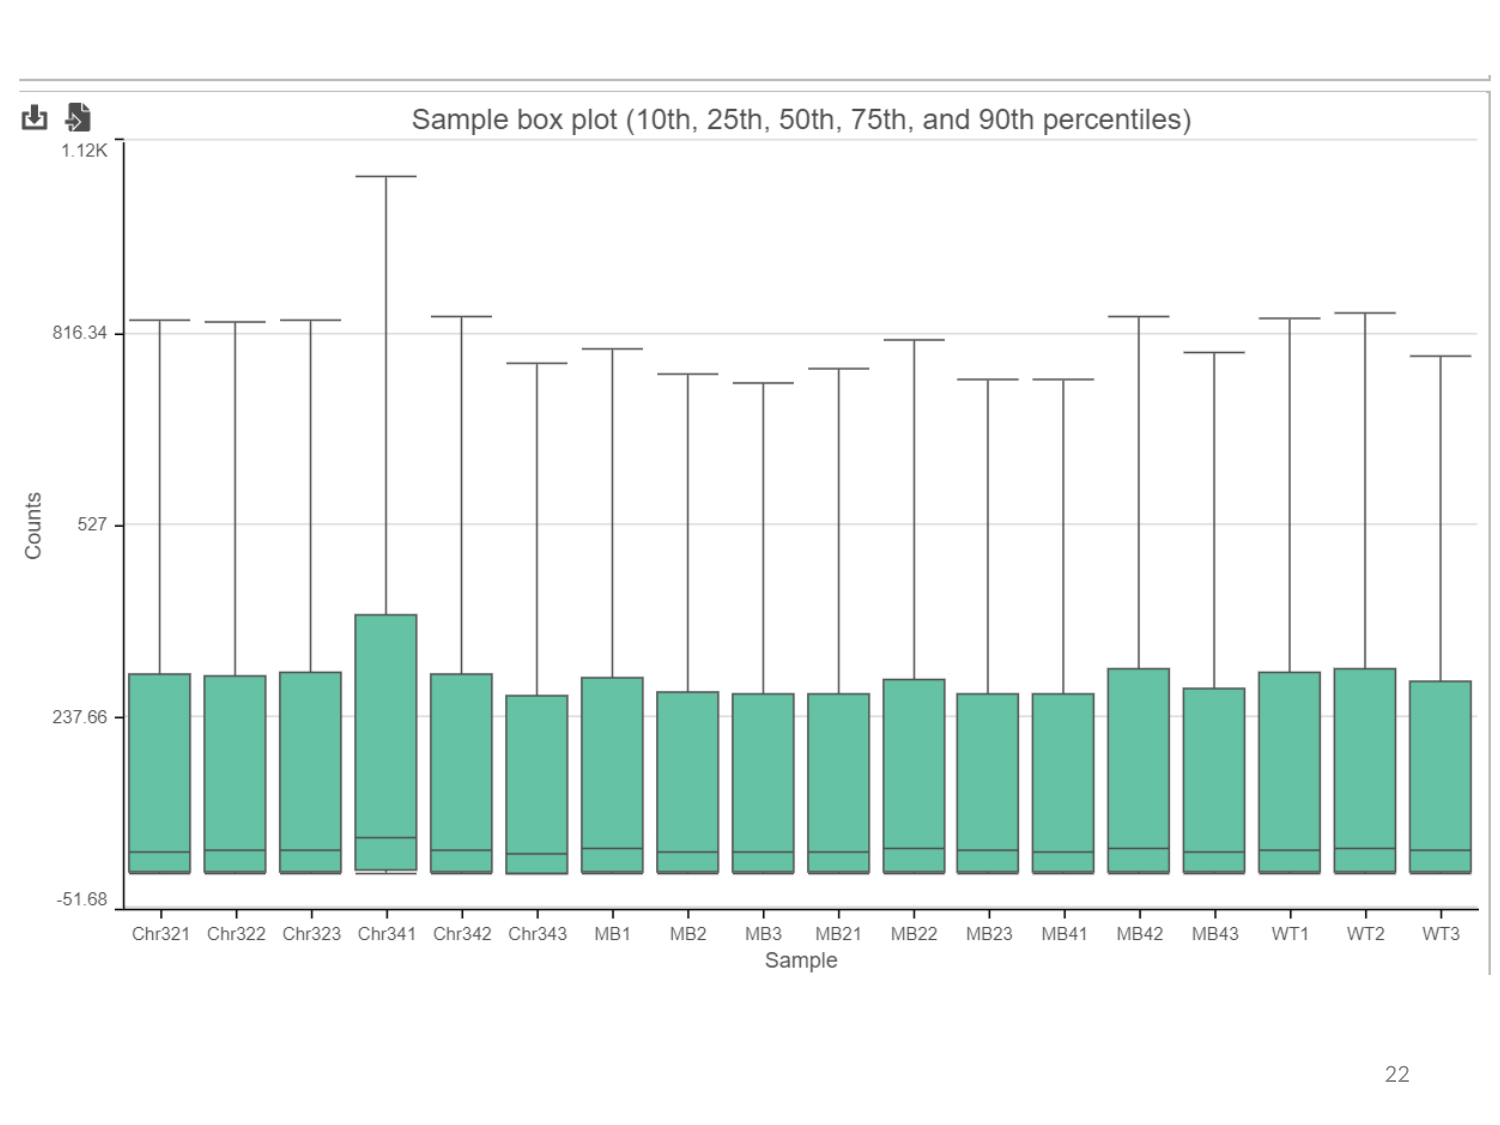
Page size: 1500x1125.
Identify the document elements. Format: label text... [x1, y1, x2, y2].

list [19, 74, 1500, 976]
slide_number 22 [1074, 1042, 1425, 1103]
